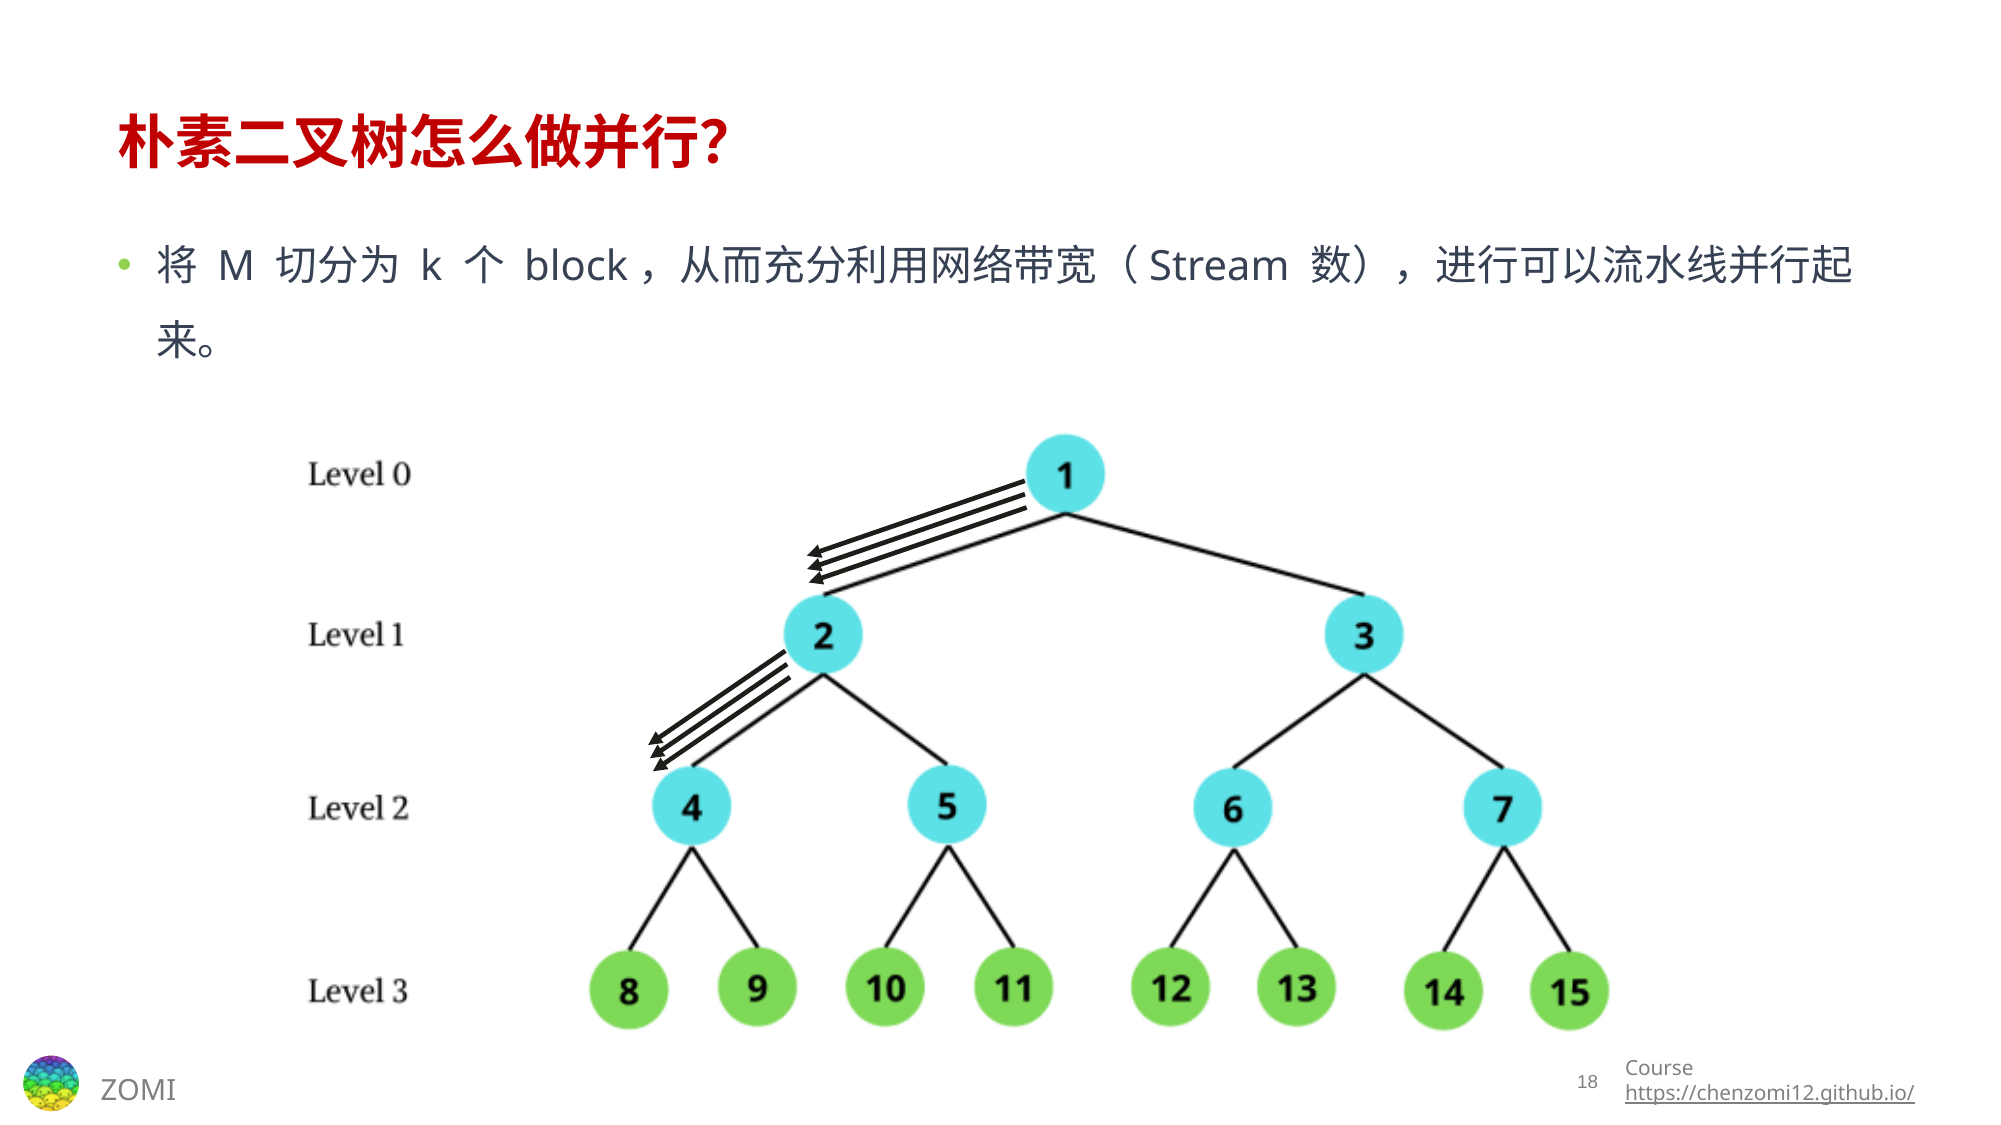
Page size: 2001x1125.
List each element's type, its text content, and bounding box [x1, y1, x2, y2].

picture [258, 416, 1622, 1043]
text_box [643, 660, 795, 763]
title 朴素二叉树怎么做并行？ [102, 91, 1901, 189]
picture [24, 1056, 78, 1111]
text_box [806, 480, 1027, 583]
list 将 M 切分为 k 个 block，从而充分利用网络带宽（Stream 数），进行可以流水线并行起来。 [102, 206, 1901, 1043]
